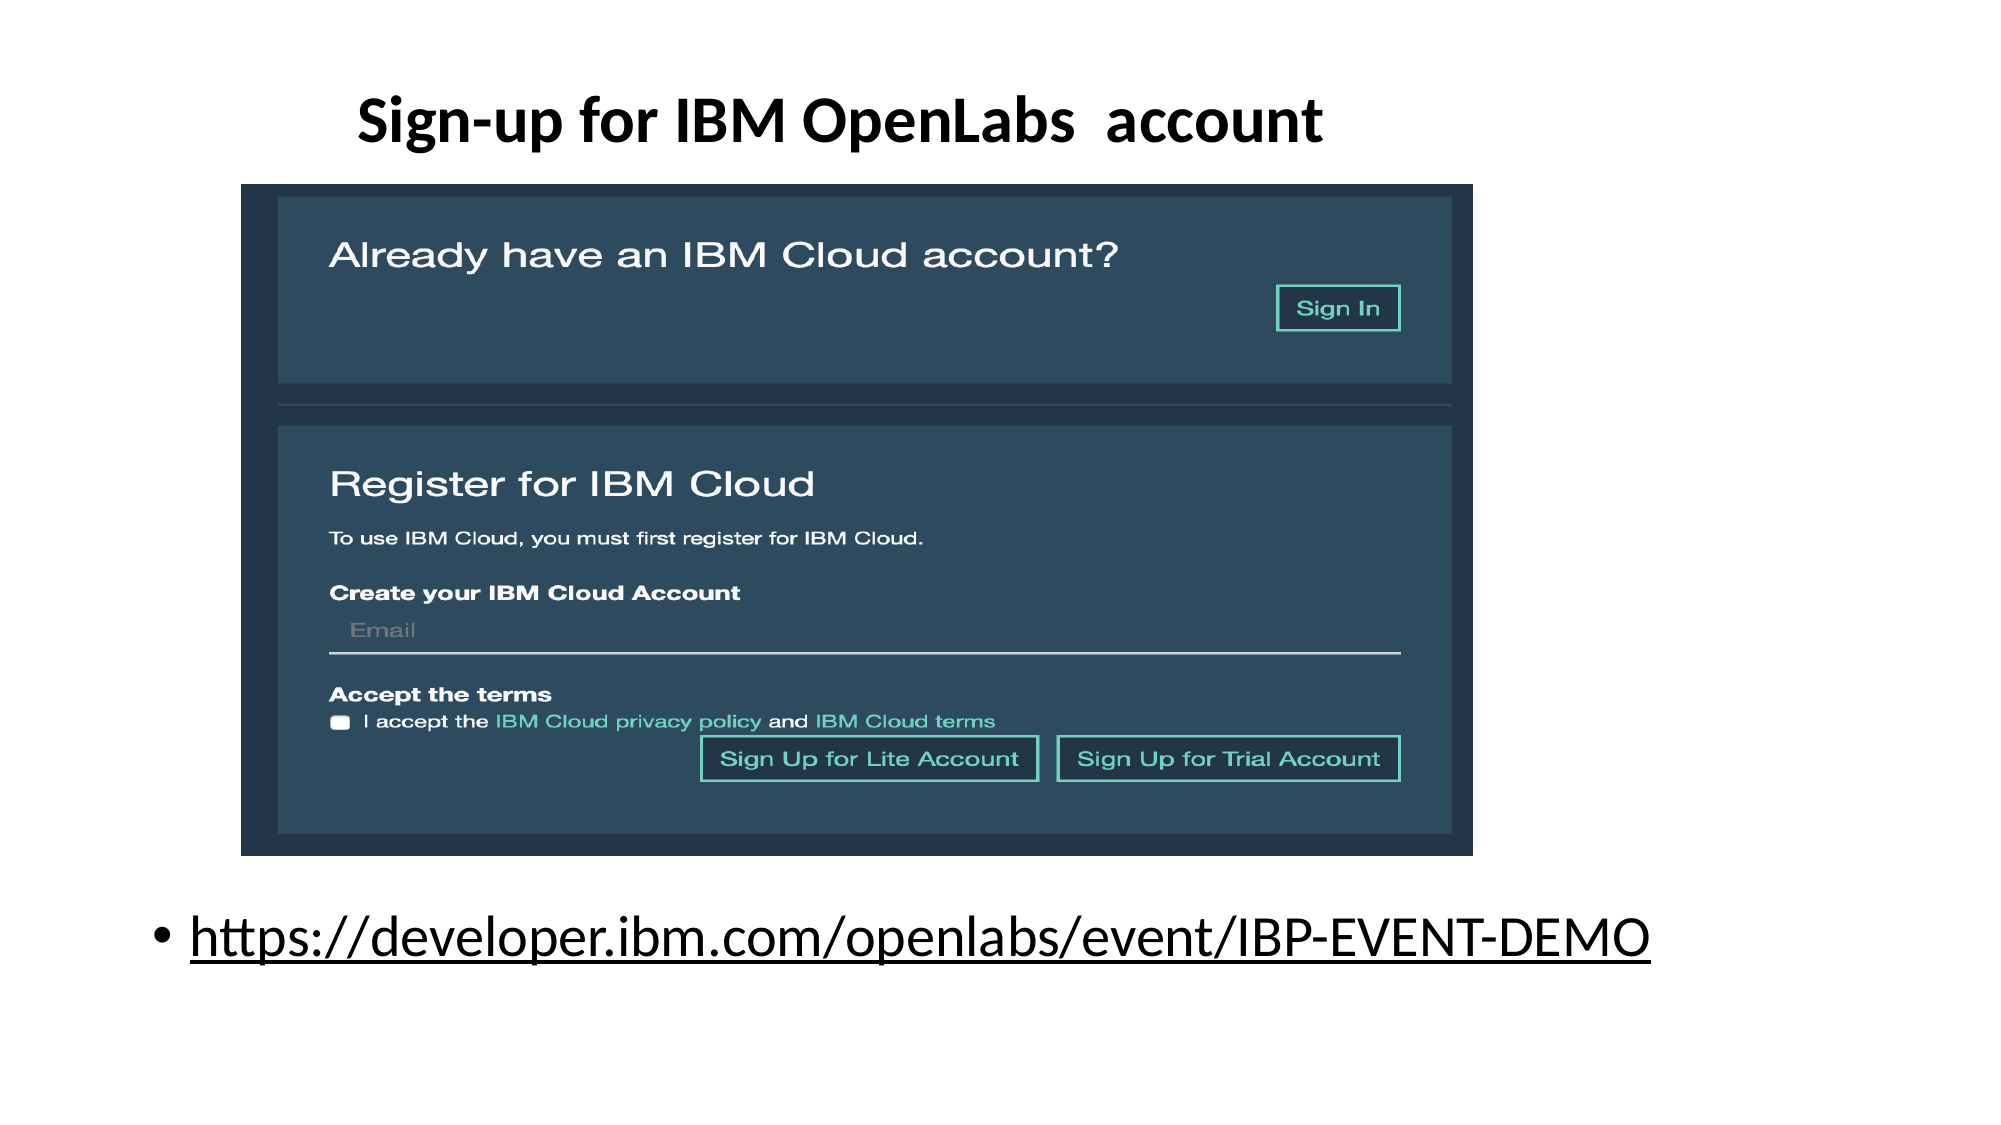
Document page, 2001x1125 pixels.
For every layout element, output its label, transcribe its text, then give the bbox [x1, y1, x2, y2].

title [137, 49, 1863, 268]
list https://developer.ibm.com/openlabs/event/IBP-EVENT-DEMO [137, 898, 1863, 1027]
picture [241, 183, 1473, 856]
text_box Sign-up for IBM OpenLabs account [342, 68, 1341, 164]
